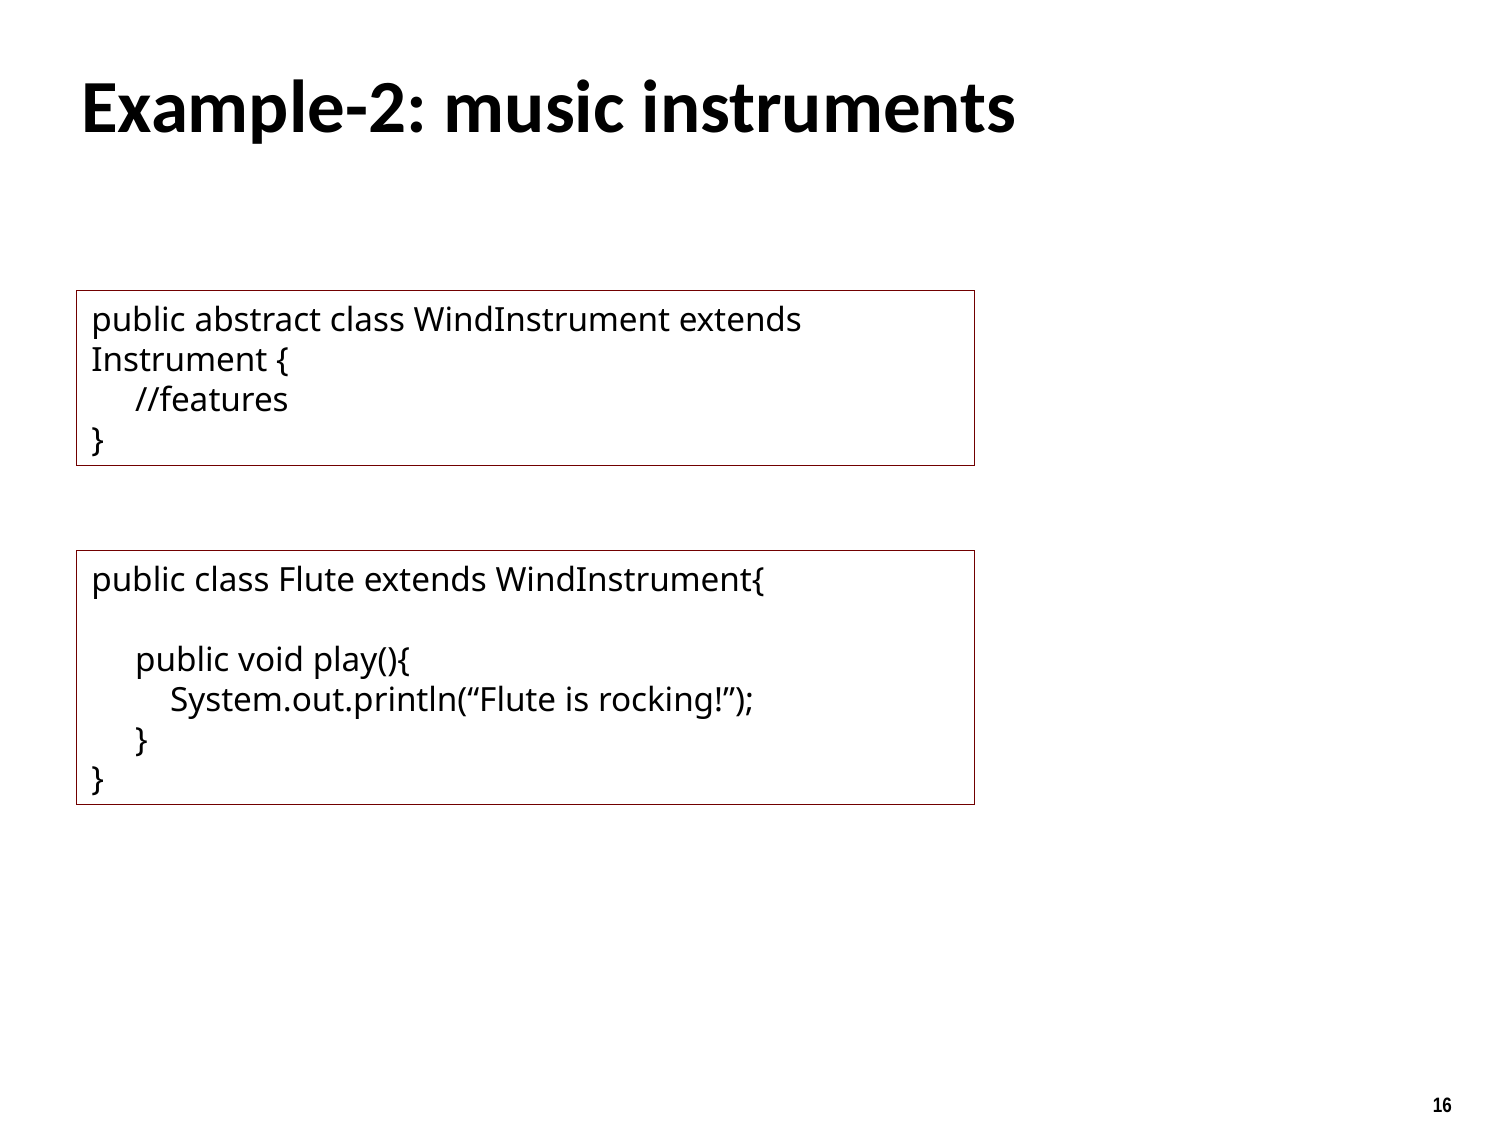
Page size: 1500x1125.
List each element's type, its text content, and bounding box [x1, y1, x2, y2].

text_box public class Flute extends WindInstrument{ public void play(){ System.out.println(“Flute is rocking!”); } } [76, 550, 975, 805]
text_box public abstract class WindInstrument extends Instrument { //features } [76, 290, 975, 466]
title Example-2: music instruments [74, 12, 1438, 192]
